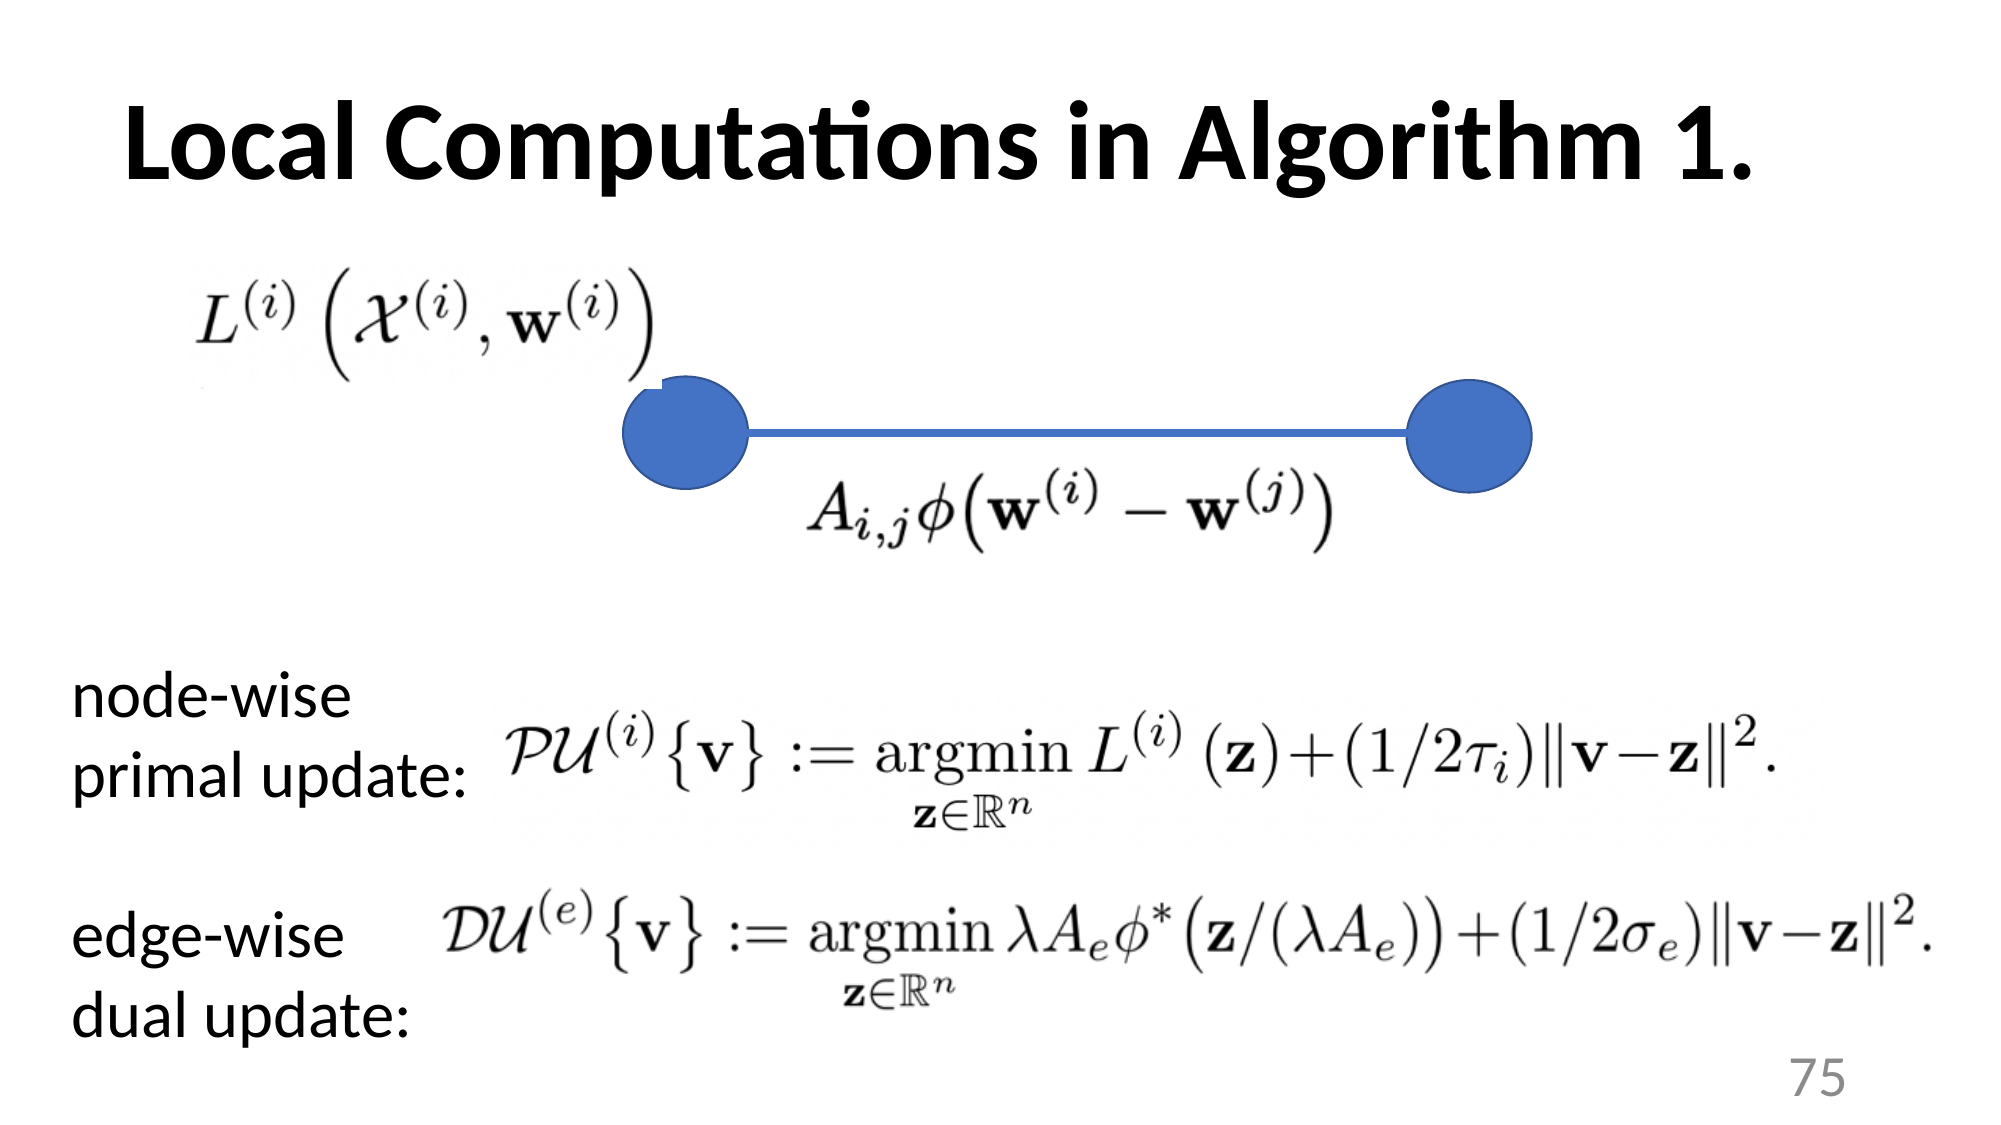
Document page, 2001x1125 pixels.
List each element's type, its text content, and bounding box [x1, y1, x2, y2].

picture [188, 261, 662, 389]
title Local Computations in Algorithm 1. [108, 48, 1892, 239]
slide_number 75 [1412, 1042, 1863, 1103]
text_box [621, 375, 749, 491]
text_box node-wise primal update: edge-wise dual update: [56, 643, 485, 1059]
picture [801, 433, 1346, 584]
picture [491, 697, 1825, 852]
text_box [1405, 378, 1533, 494]
picture [801, 428, 1346, 432]
picture [424, 866, 1940, 1021]
